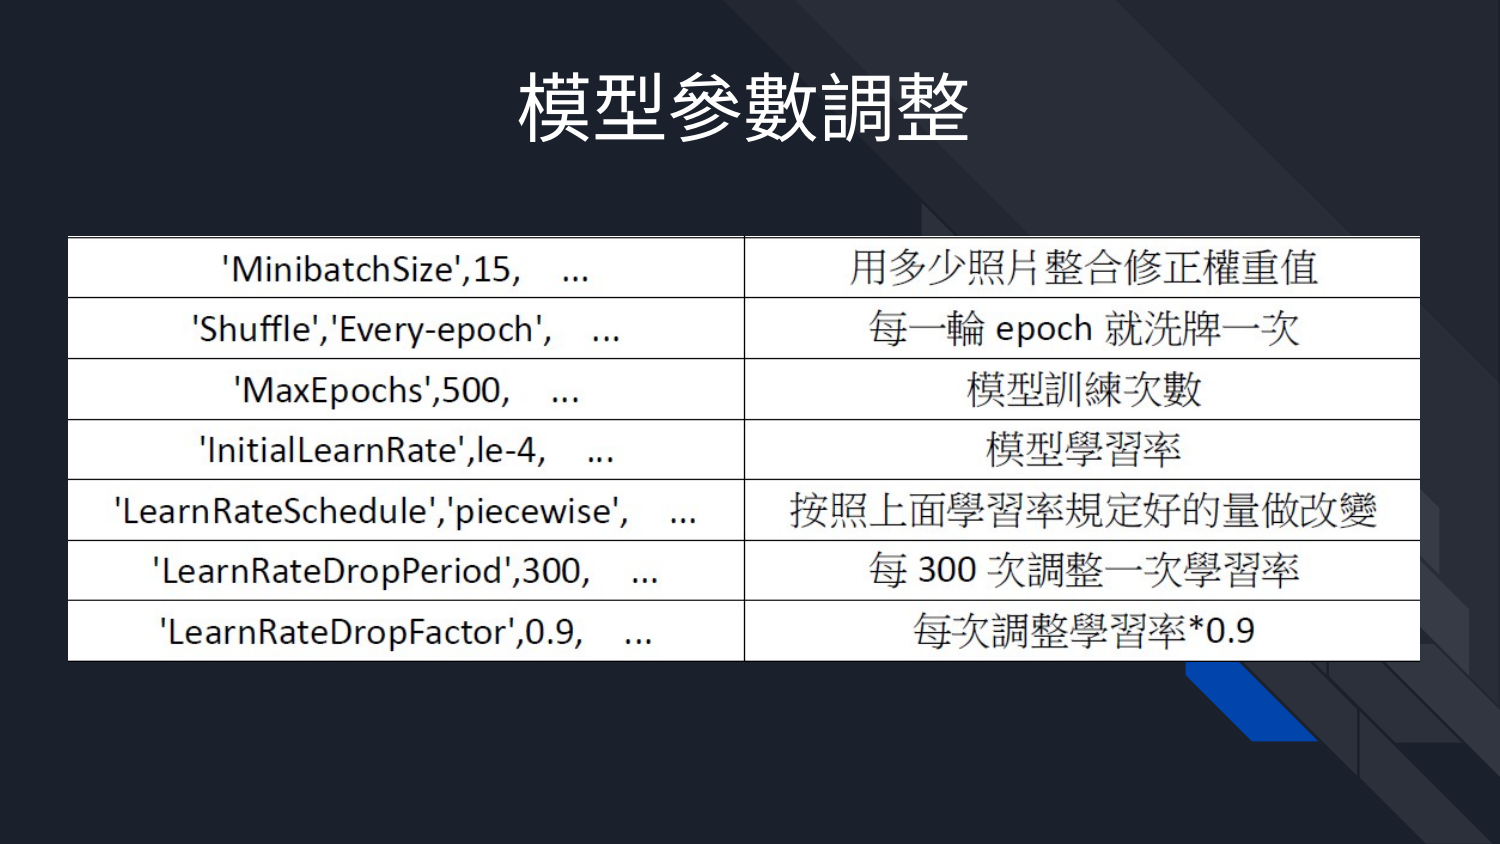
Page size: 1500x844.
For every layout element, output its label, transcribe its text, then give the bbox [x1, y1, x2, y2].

picture [67, 235, 1420, 663]
title 模型參數調整 [367, 32, 1120, 180]
